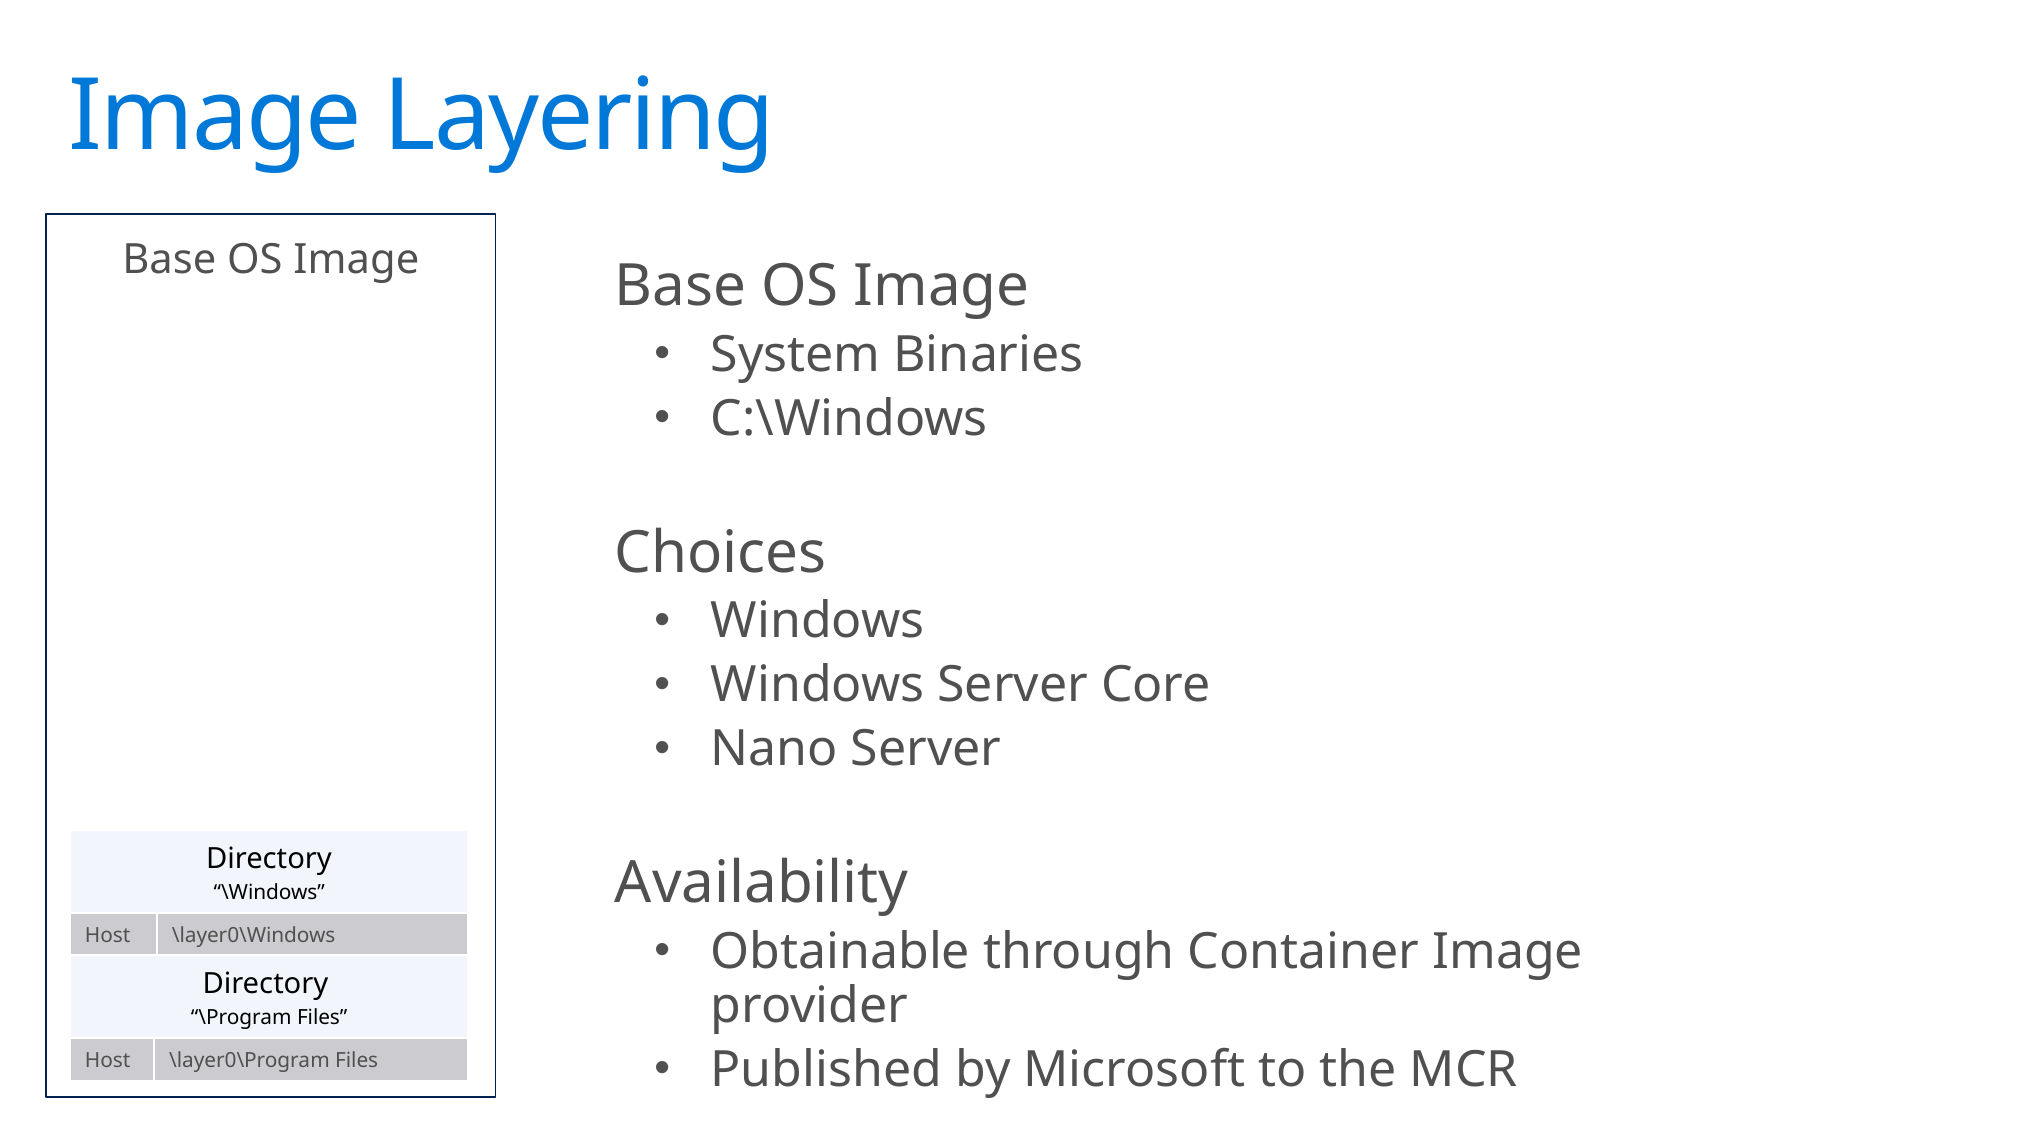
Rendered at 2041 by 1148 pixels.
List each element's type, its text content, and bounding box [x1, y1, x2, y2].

table_cell Host [71, 1039, 153, 1080]
text_box Base OS Image [45, 213, 496, 1098]
table_cell Host [71, 914, 156, 954]
table_header Directory “\Program Files” [71, 956, 467, 1037]
table_cell \layer0\Program Files [155, 1039, 467, 1080]
table_cell \layer0\Windows [158, 914, 467, 954]
title Image Layering [45, 48, 1996, 199]
table_header Directory “\Windows” [71, 831, 467, 912]
text_box Base OS Image System Binaries C:\Windows Choices Windows Windows Server Core Nano Server Availability Obtainable through Container Image provider Published by Microsoft to the MCR [600, 247, 1798, 1097]
